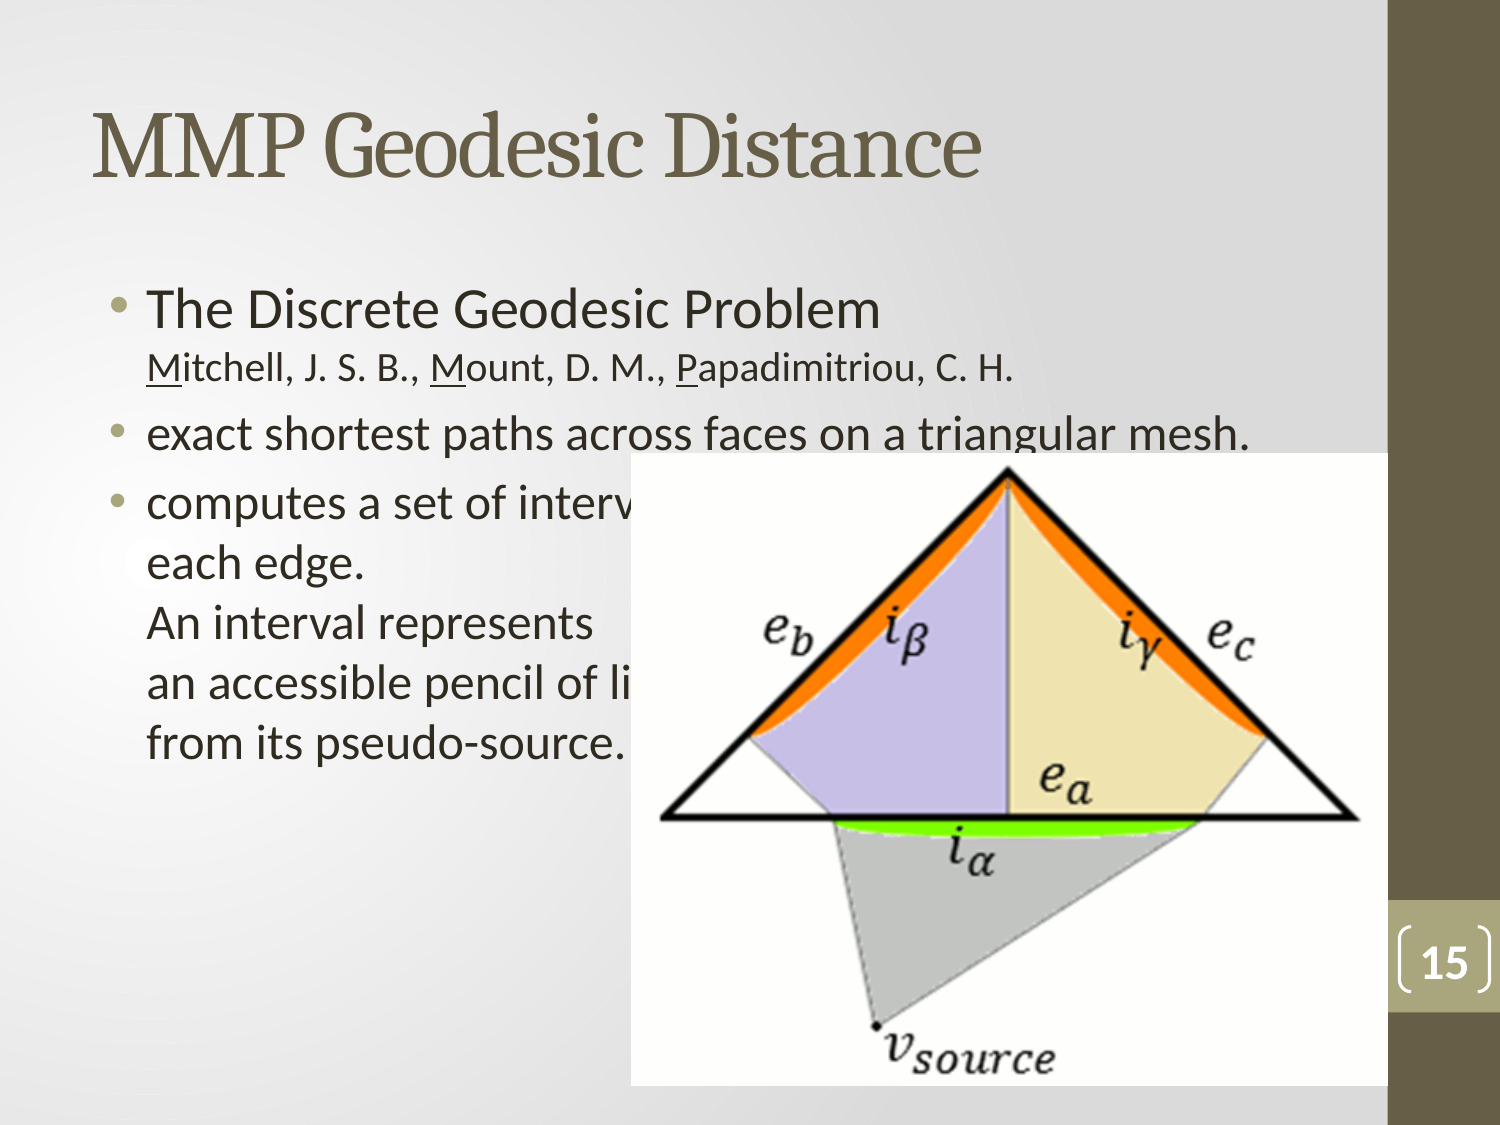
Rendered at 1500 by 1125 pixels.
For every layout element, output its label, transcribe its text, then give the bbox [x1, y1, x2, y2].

title MMP Geodesic Distance [75, 45, 1325, 233]
picture [631, 453, 1389, 1086]
slide_number 15 [1399, 925, 1492, 994]
list The Discrete Geodesic Problem Mitchell, J. S. B., Mount, D. M., Papadimitriou, C. H. exact shortest paths across faces on a triangular mesh. computes a set of intervals of each edge. An interval represents an accessible pencil of lines from its pseudo-source. [75, 262, 1325, 927]
